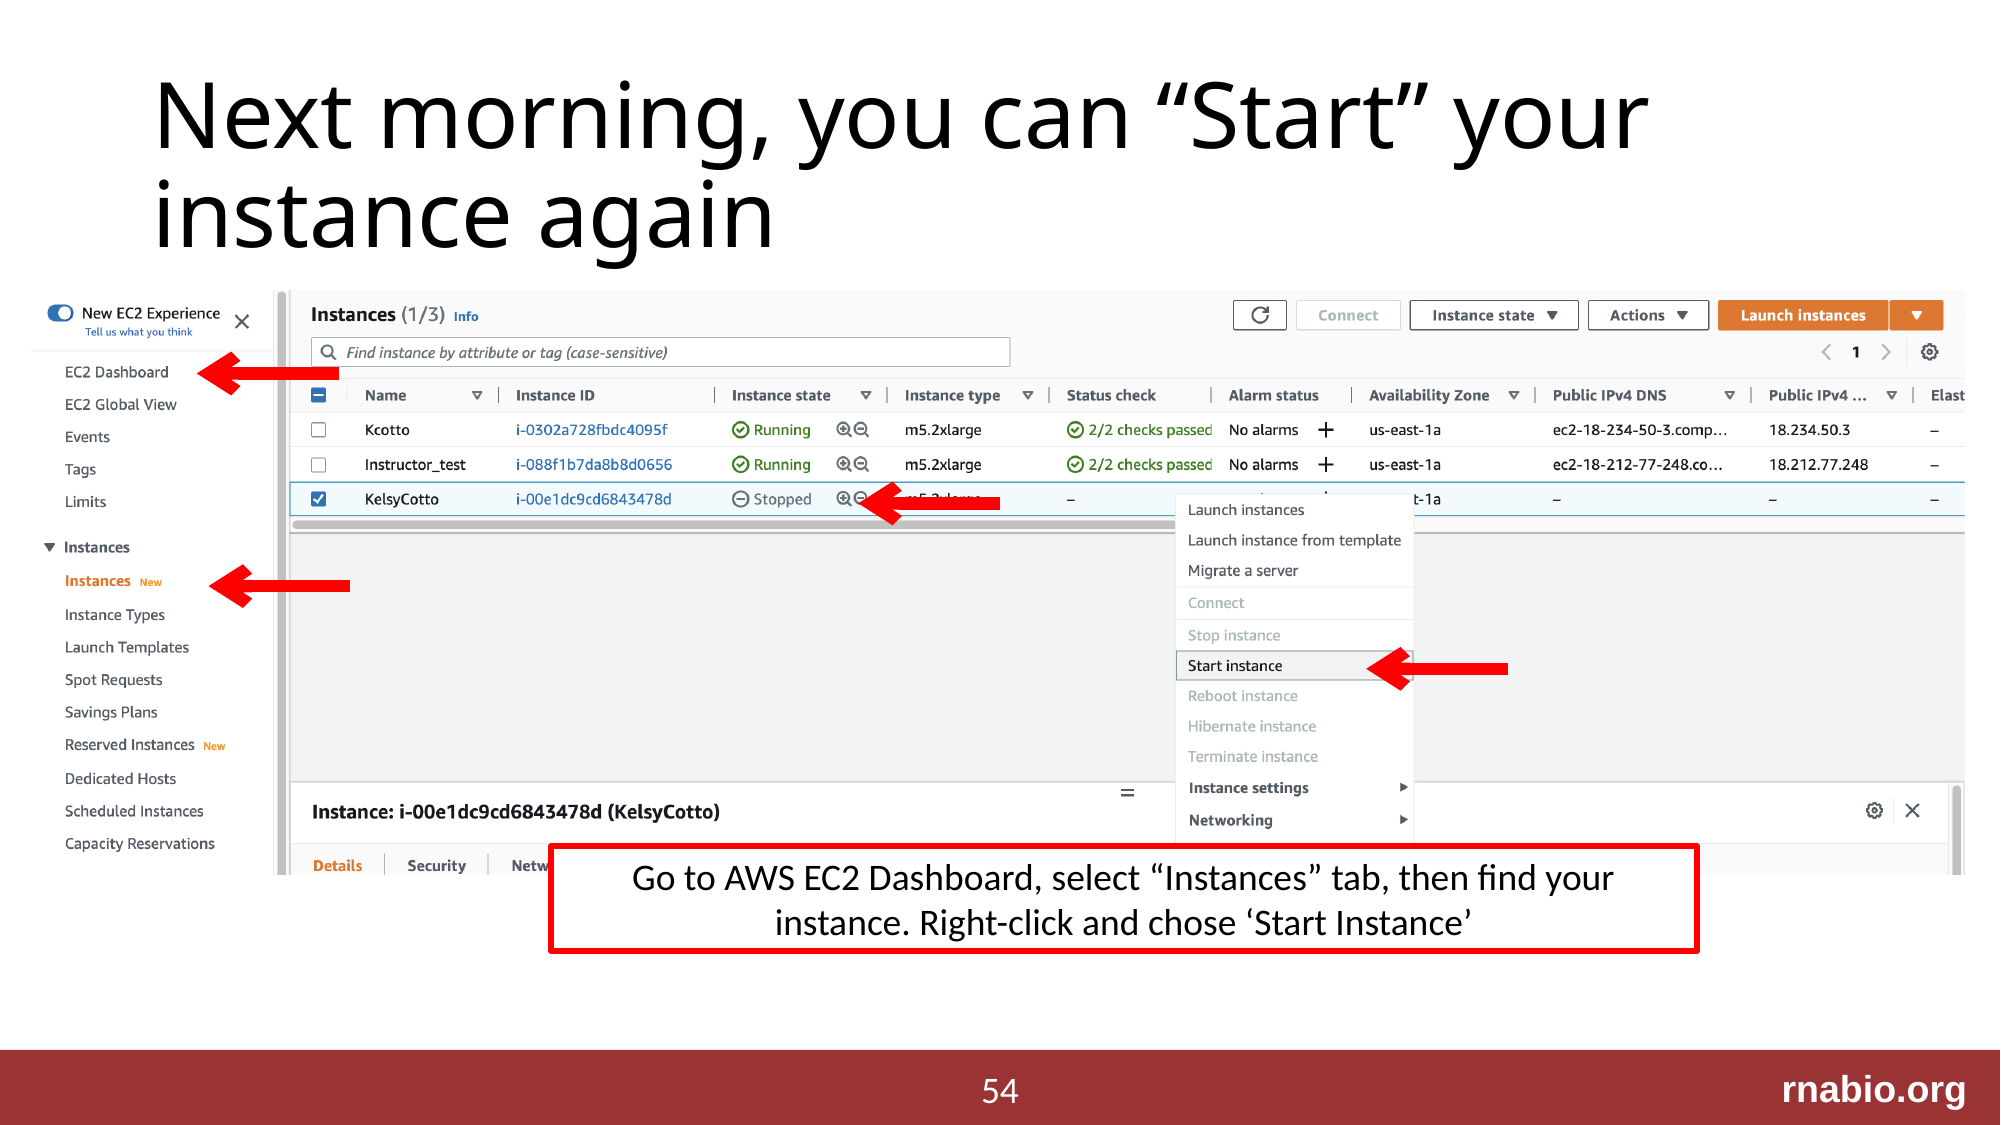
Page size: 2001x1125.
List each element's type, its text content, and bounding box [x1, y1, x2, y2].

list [31, 290, 1965, 875]
text_box Go to AWS EC2 Dashboard, select “Instances” tab, then find your instance. Right-click and chose ‘Start Instance’ [551, 875, 1697, 951]
title Next morning, you can “Start” your instance again [137, 59, 1863, 278]
